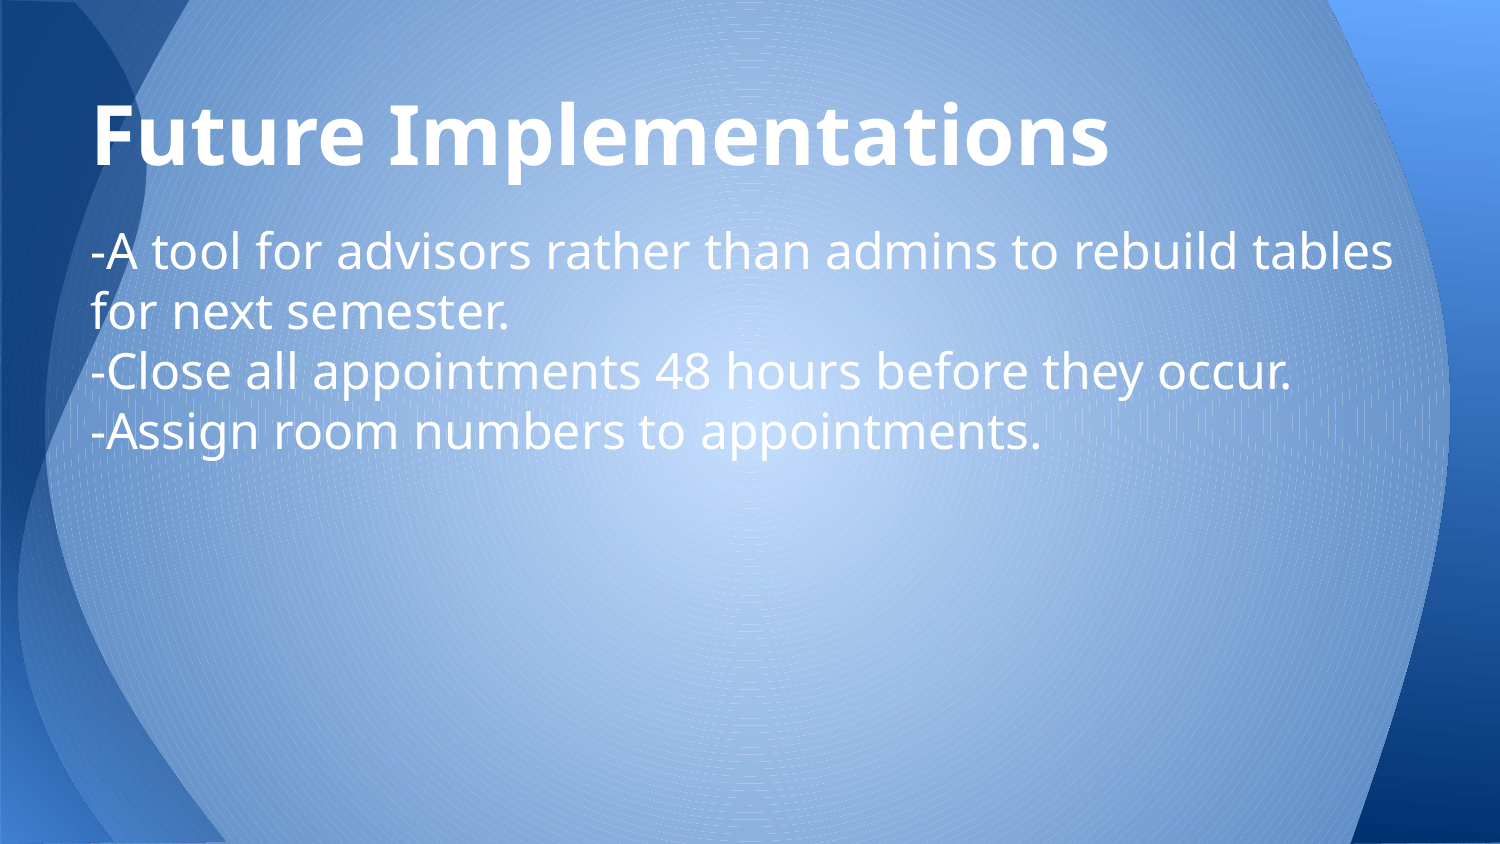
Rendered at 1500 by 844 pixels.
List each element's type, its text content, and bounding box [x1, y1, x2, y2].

list -A tool for advisors rather than admins to rebuild tables for next semester. -Close all appointments 48 hours before they occur. -Assign room numbers to appointments. [75, 204, 1425, 800]
title Future Implementations [75, 33, 1425, 197]
